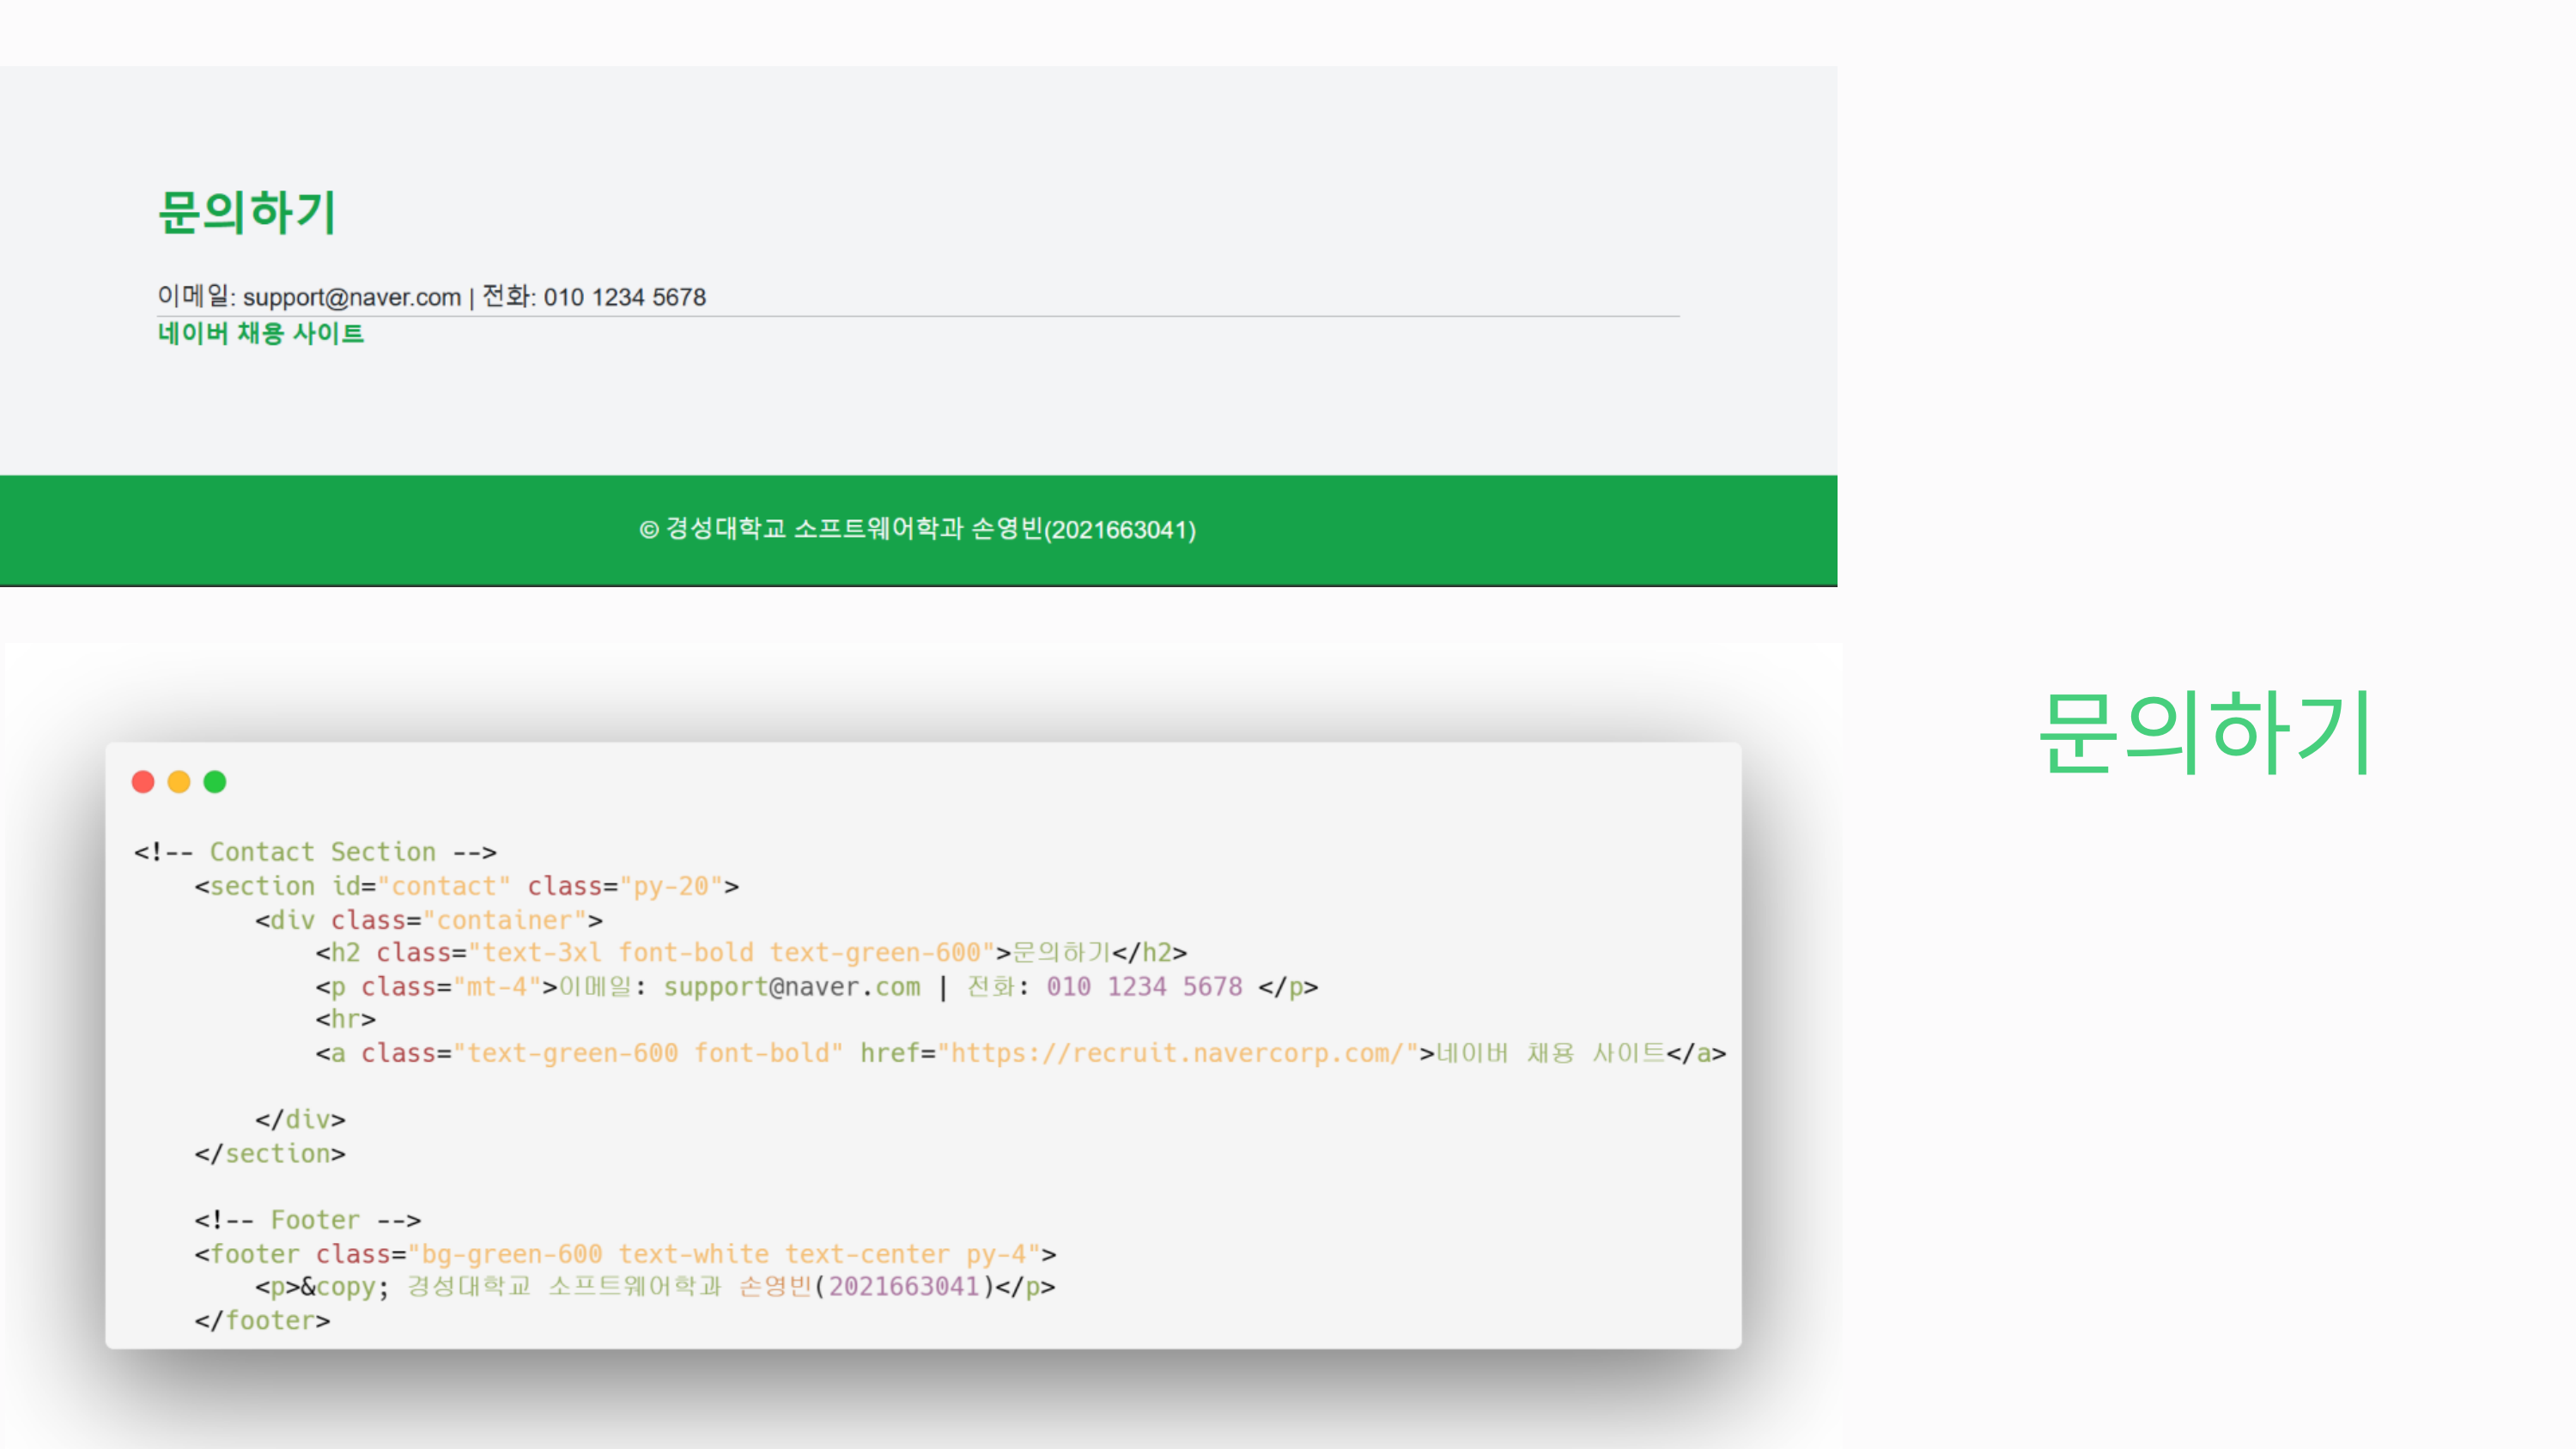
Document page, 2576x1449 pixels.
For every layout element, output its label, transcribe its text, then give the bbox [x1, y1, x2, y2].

picture [0, 65, 1838, 587]
picture [4, 643, 1843, 1449]
text_box 문의하기 [1850, 656, 2576, 787]
